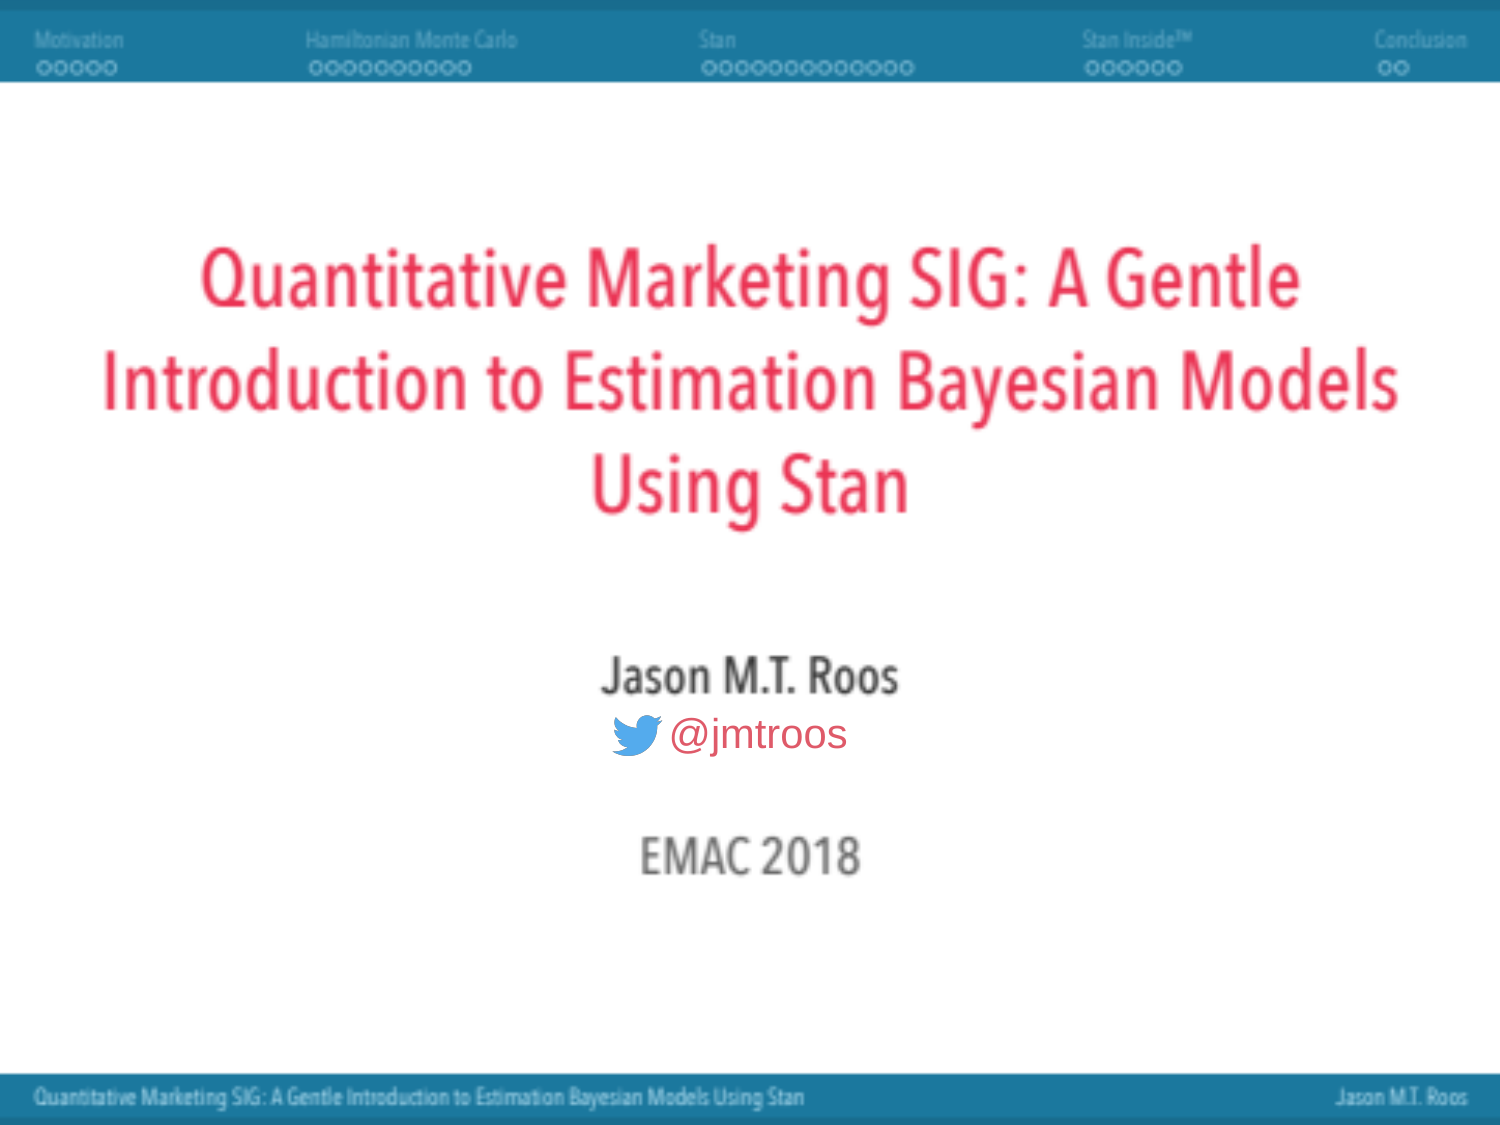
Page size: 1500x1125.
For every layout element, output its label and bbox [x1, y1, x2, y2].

picture [0, 0, 1500, 1125]
text_box [599, 699, 901, 773]
